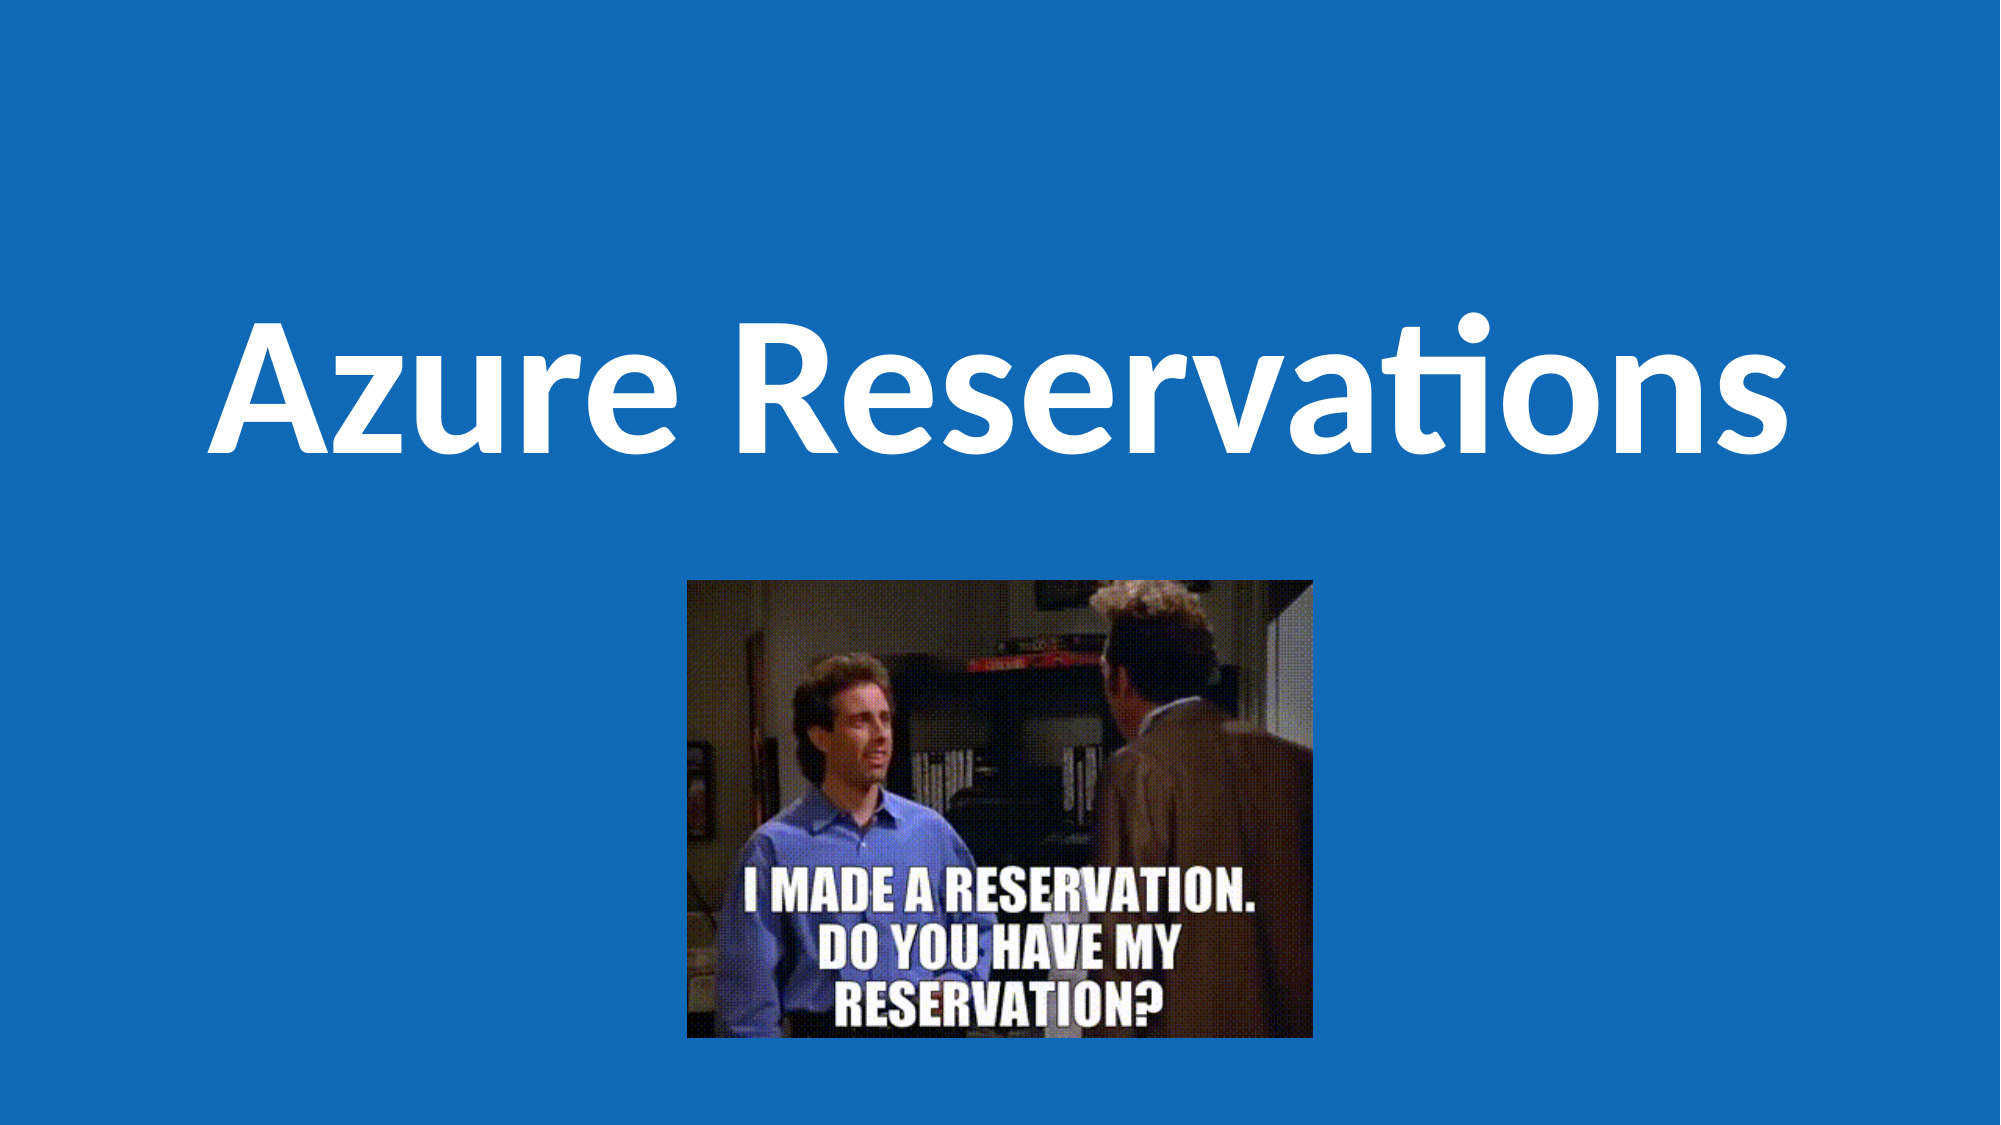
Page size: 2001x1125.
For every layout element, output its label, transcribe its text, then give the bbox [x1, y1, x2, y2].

picture [687, 580, 1313, 1038]
title Azure Reservations [0, 53, 2000, 505]
